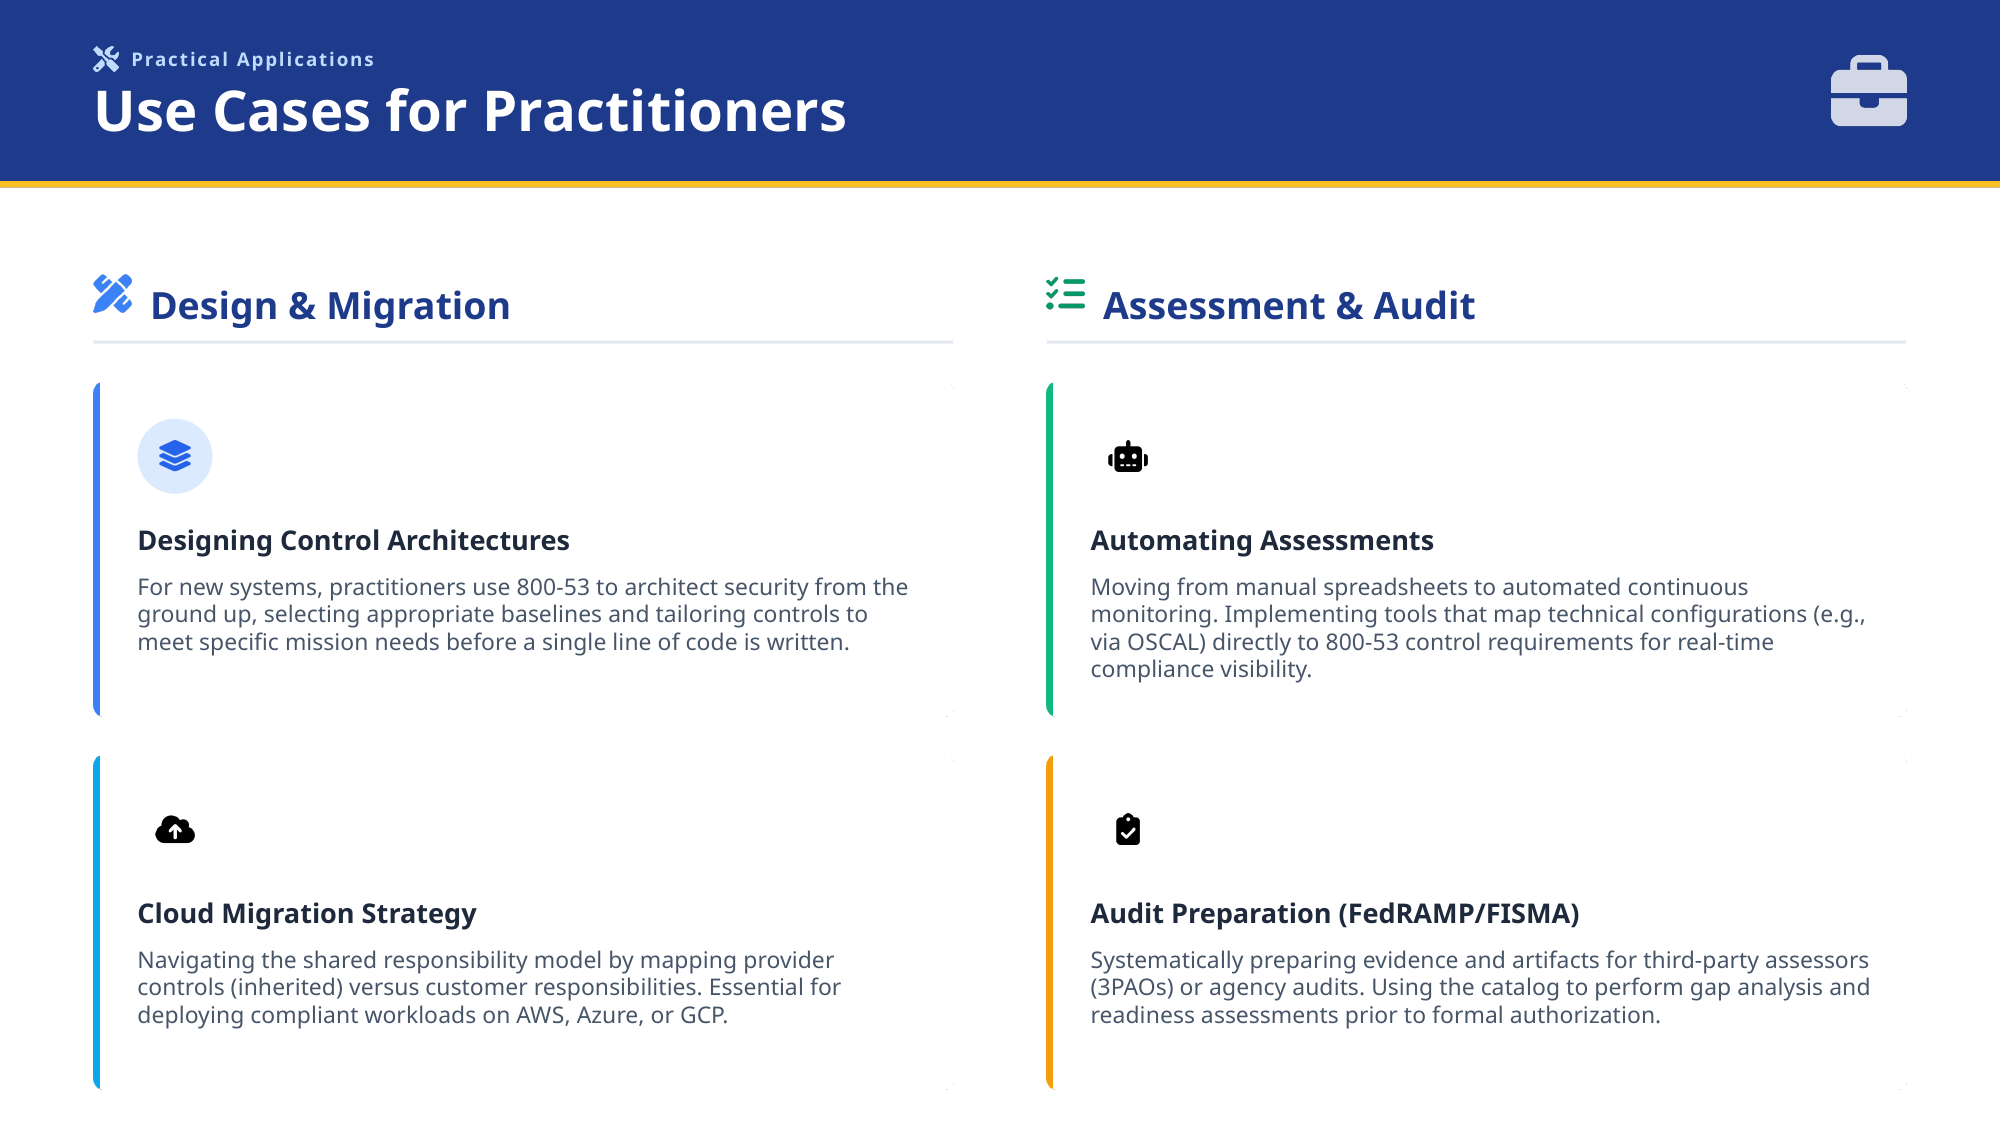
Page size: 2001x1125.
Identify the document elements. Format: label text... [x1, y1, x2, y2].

text_box Practical Applications [131, 46, 438, 72]
picture [93, 46, 119, 72]
picture [0, 187, 2000, 1125]
text_box [0, 181, 2000, 187]
picture [1831, 55, 1907, 131]
text_box Use Cases for Practitioners [93, 78, 1067, 141]
text_box [0, 0, 2000, 181]
